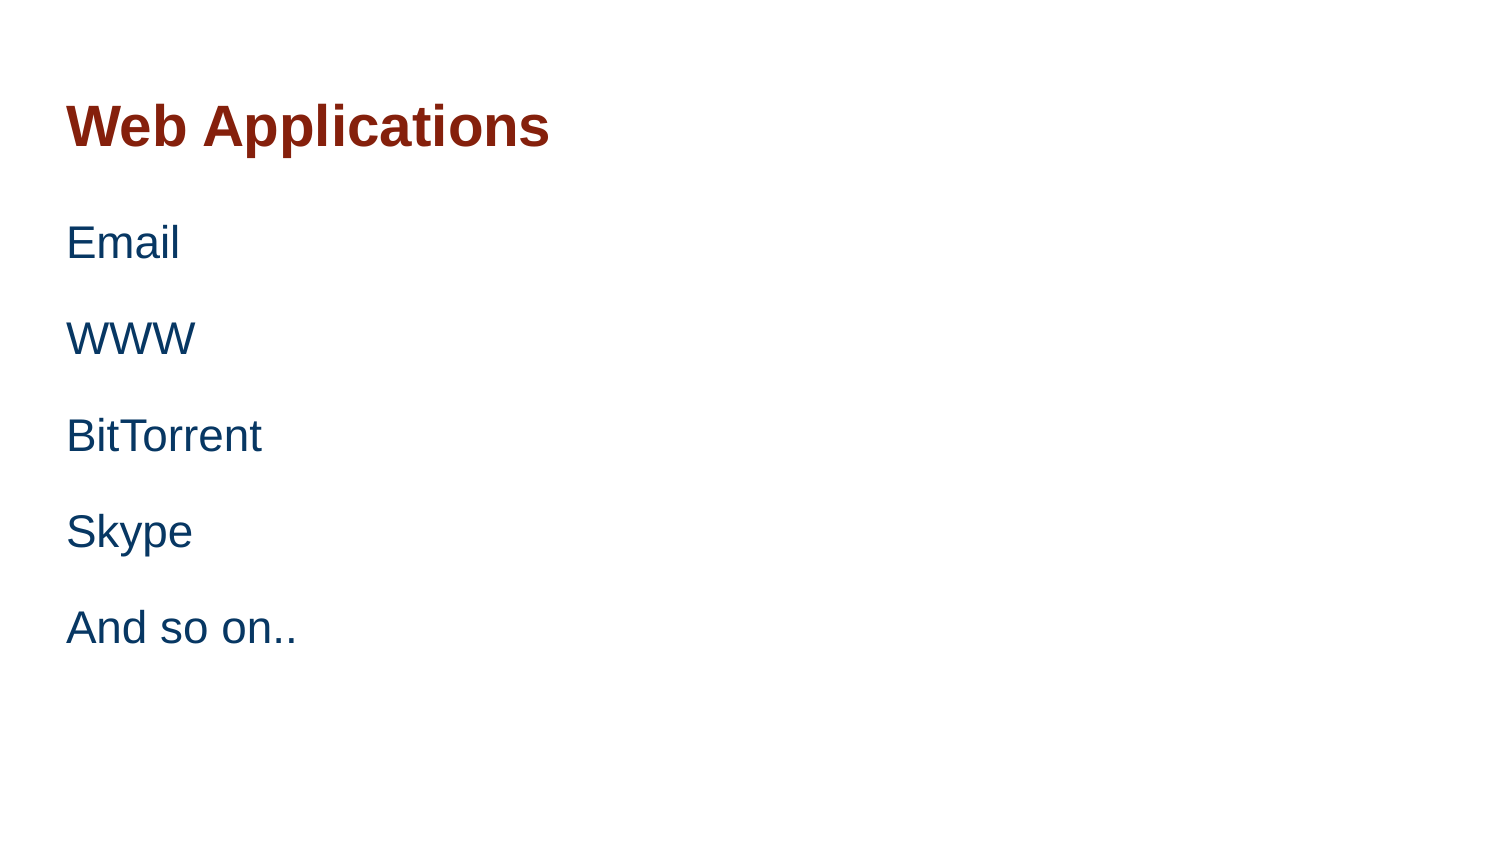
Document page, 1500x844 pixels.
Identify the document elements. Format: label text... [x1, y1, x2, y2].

title Web Applications [51, 72, 1449, 167]
list Email WWW BitTorrent Skype And so on.. [51, 189, 1449, 750]
